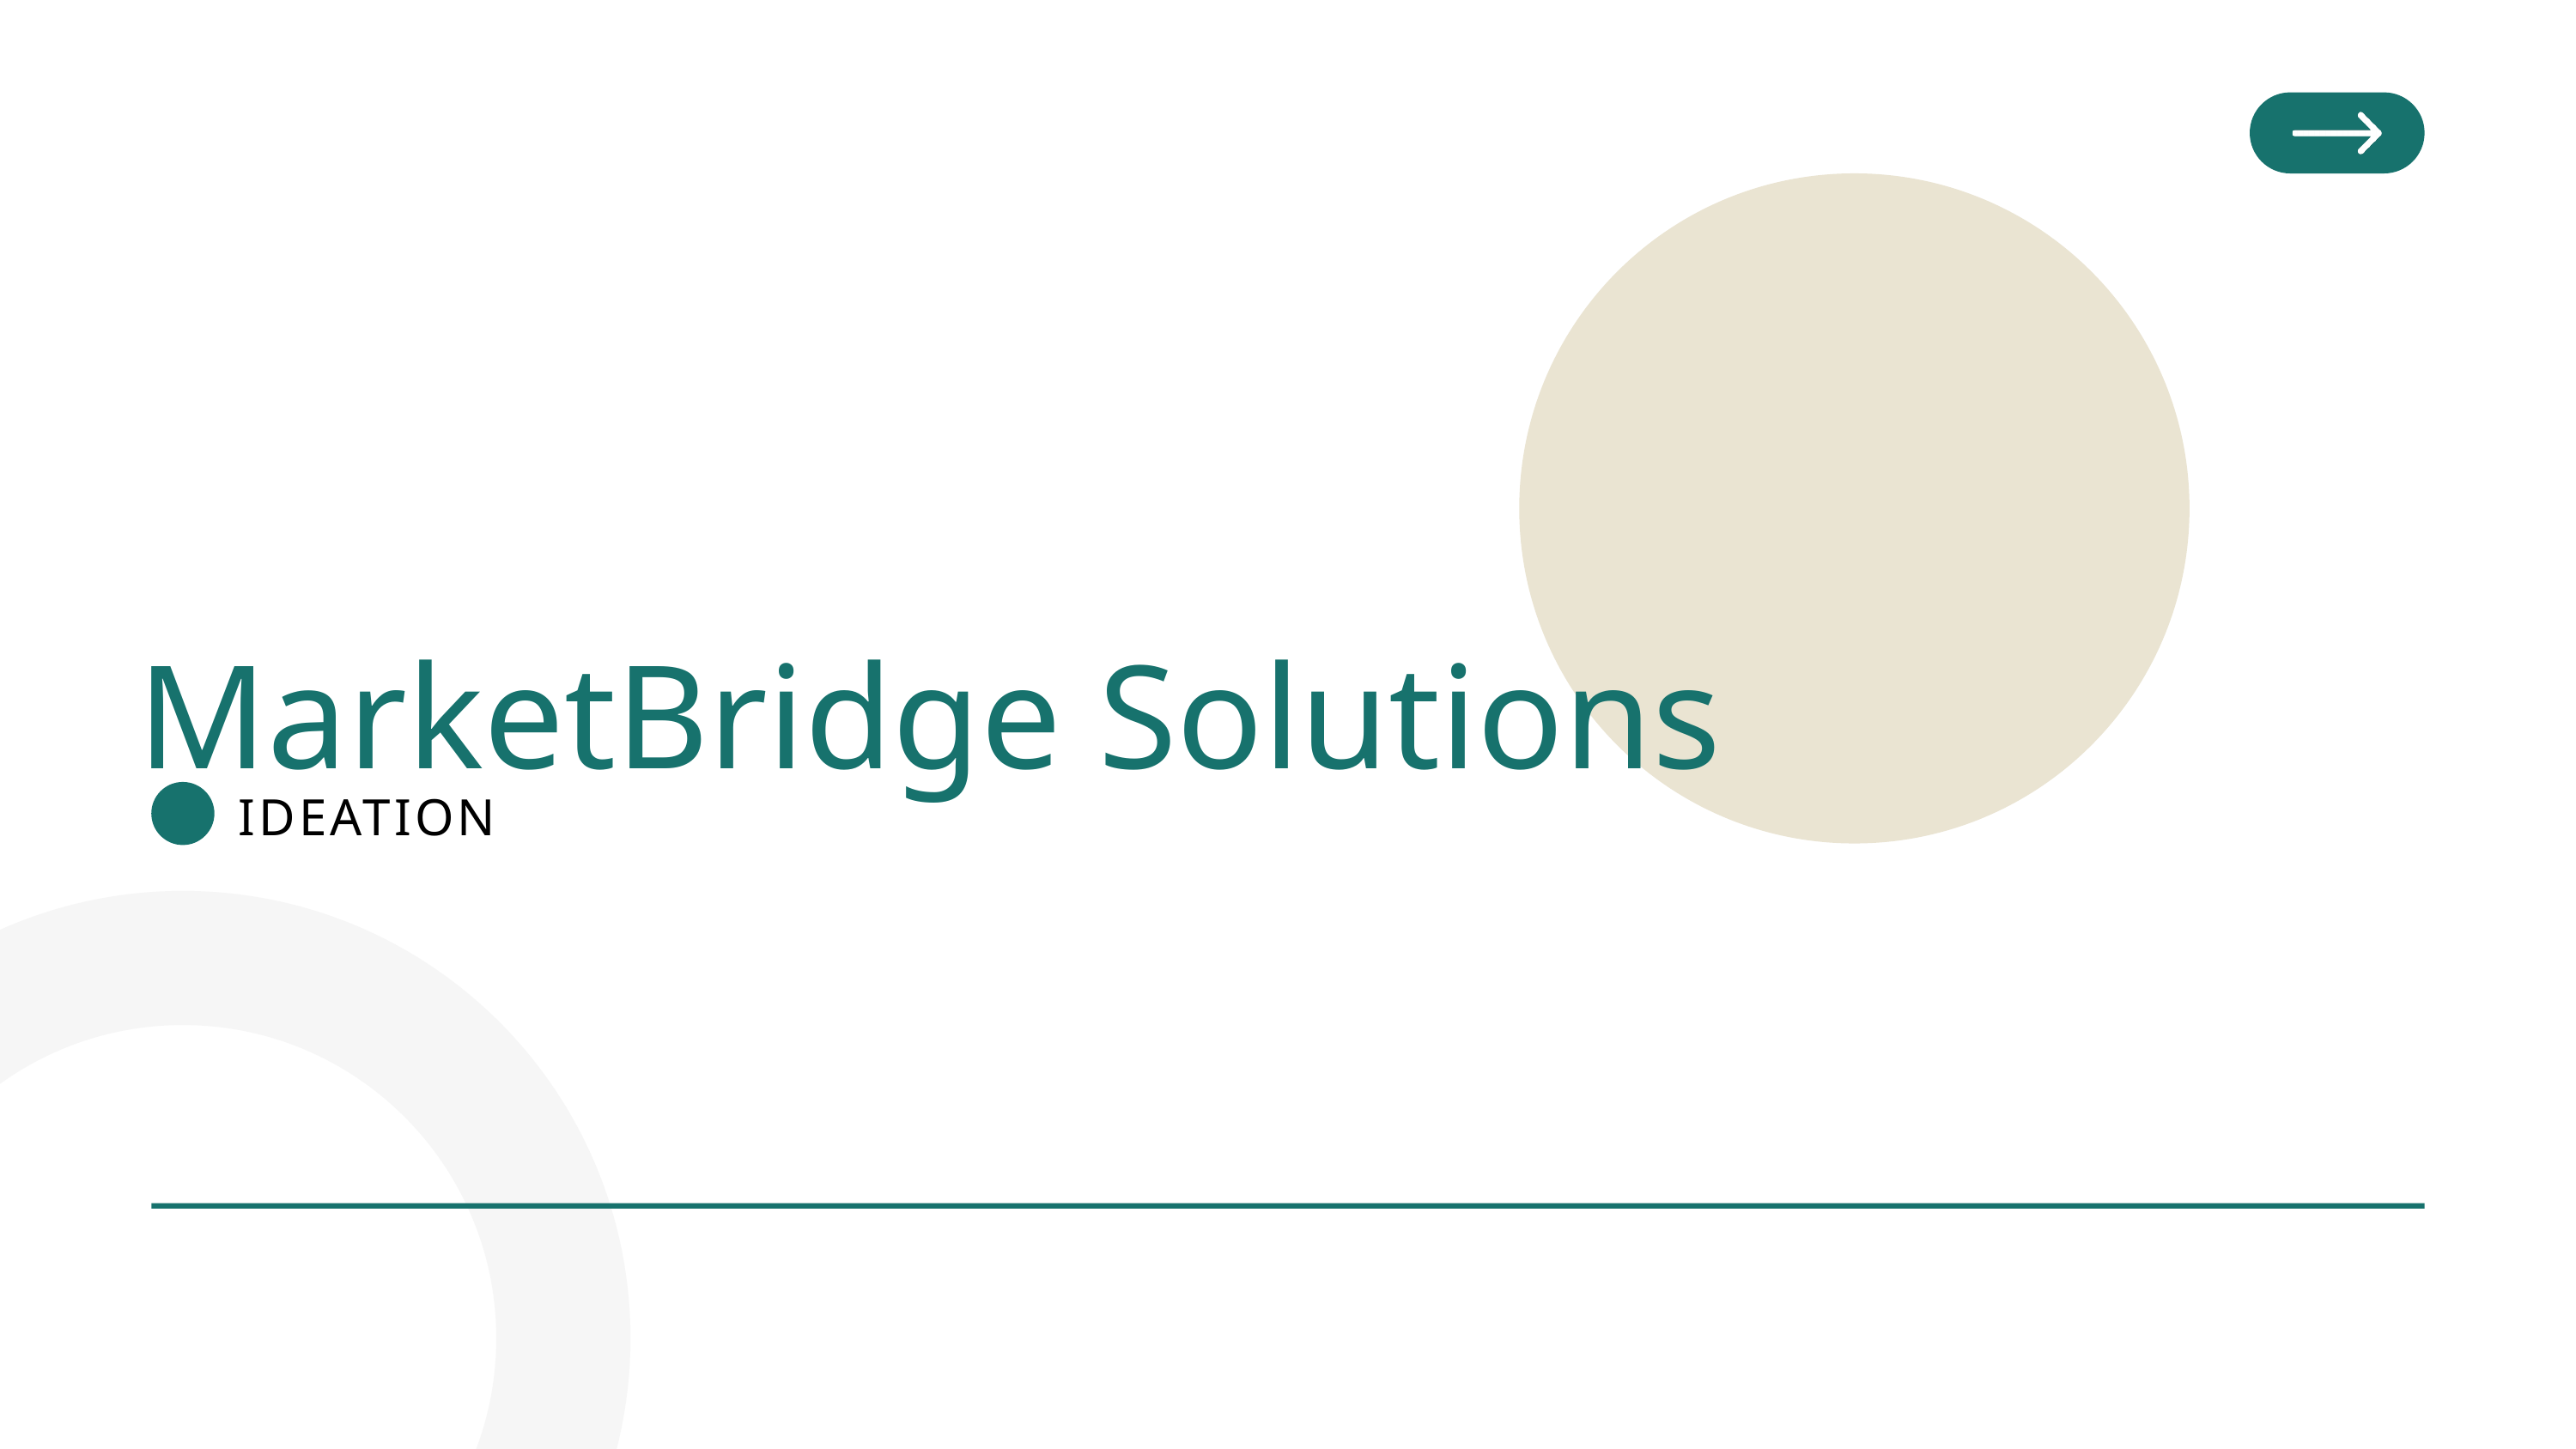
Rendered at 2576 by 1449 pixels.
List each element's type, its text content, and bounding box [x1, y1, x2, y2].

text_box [1519, 173, 2190, 844]
text_box MarketBridge Solutions [137, 406, 1514, 797]
text_box IDEATION [238, 775, 1376, 846]
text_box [150, 781, 215, 846]
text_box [2249, 92, 2425, 174]
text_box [0, 957, 564, 1449]
